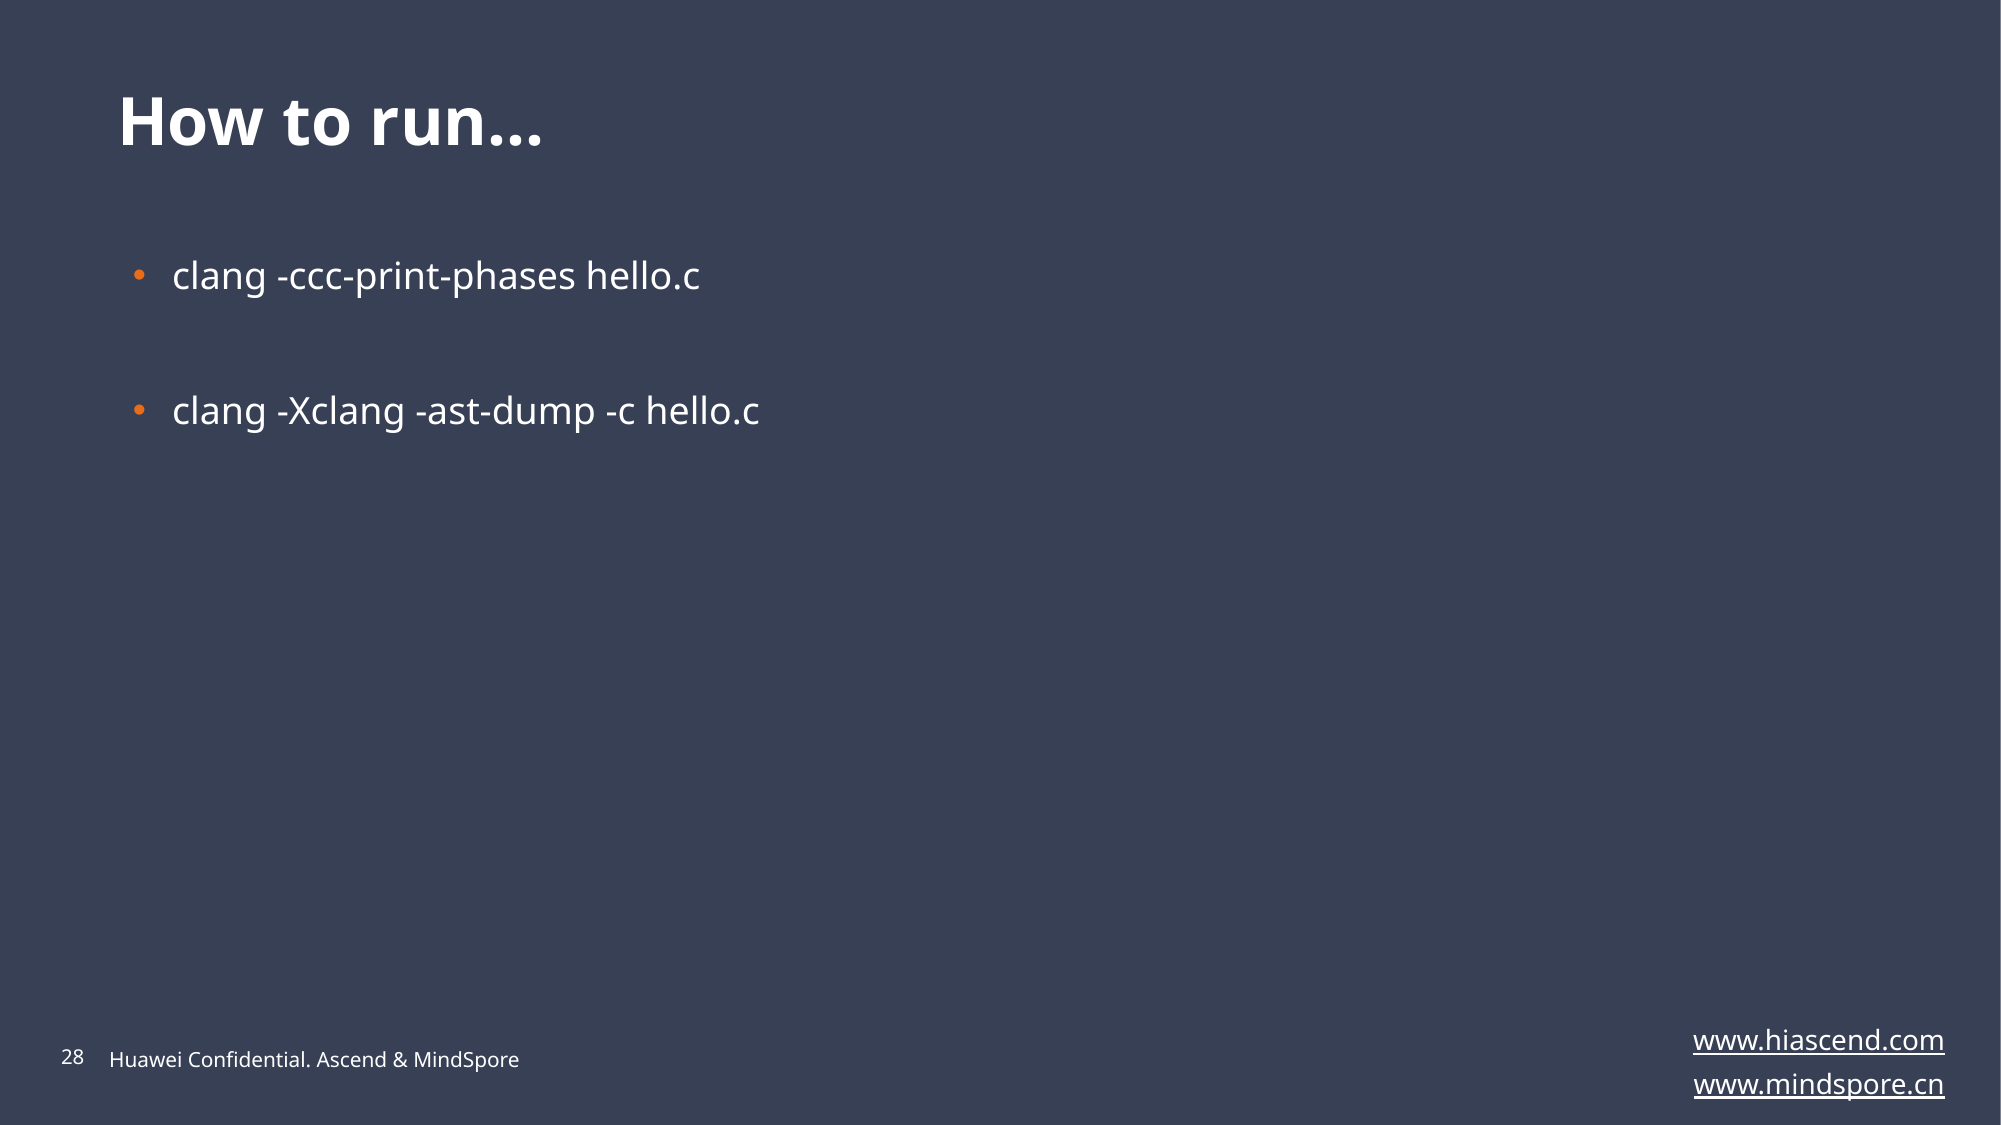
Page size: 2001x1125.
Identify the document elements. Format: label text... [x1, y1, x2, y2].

title How to run… [102, 76, 1901, 173]
list clang -ccc-print-phases hello.c clang -Xclang -ast-dump -c hello.c [118, 221, 1883, 965]
